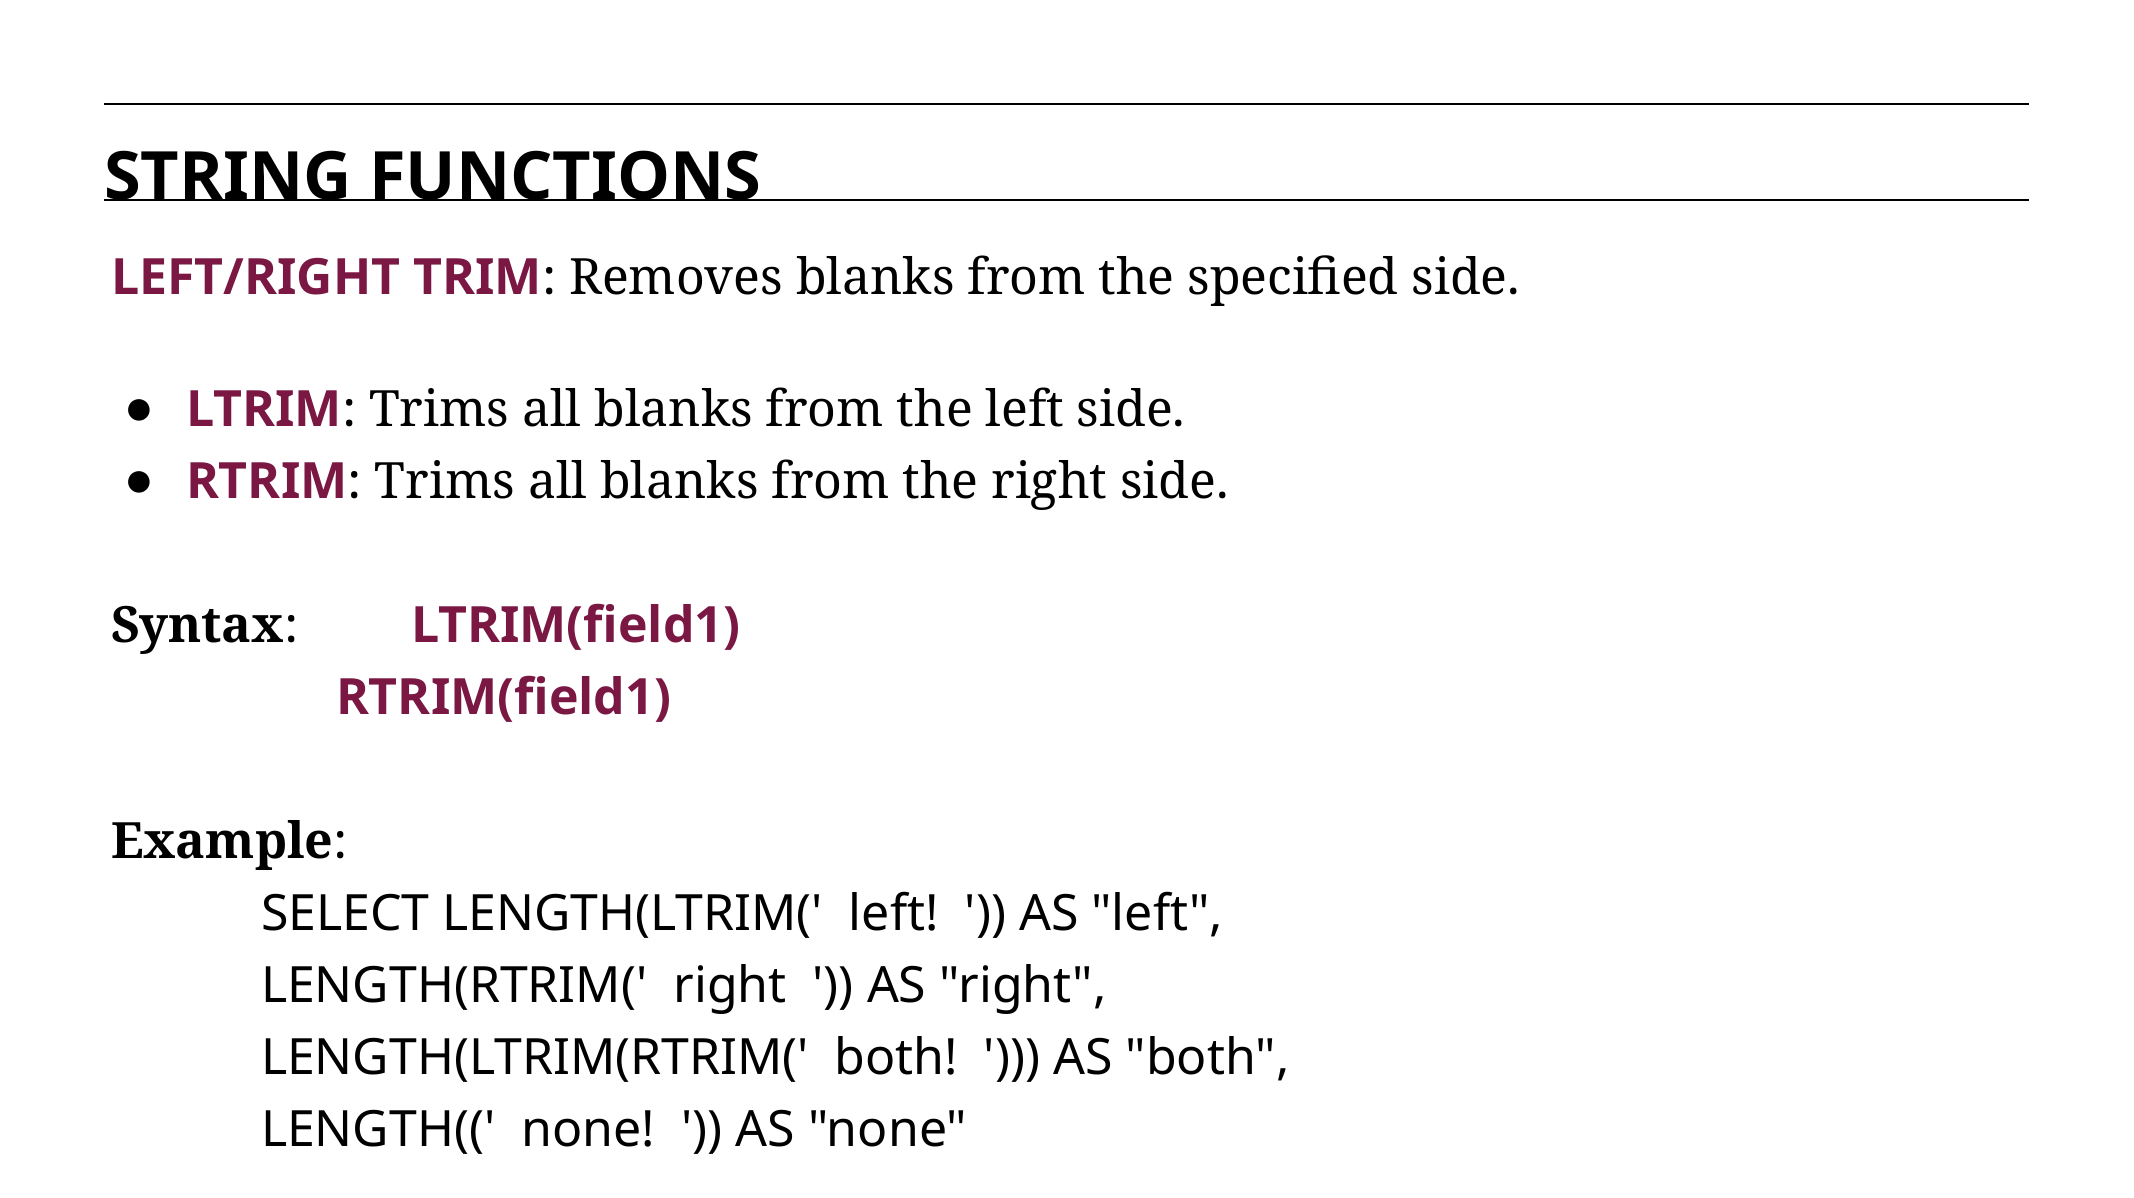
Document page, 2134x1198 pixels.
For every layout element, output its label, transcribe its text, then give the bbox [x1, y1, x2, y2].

list LEFT/RIGHT TRIM: Removes blanks from the specified side. LTRIM: Trims all blanks from the left side. RTRIM: Trims all blanks from the right side. Syntax: LTRIM(field1) RTRIM(field1) Example: SELECT LENGTH(LTRIM(' left! ')) AS "left", LENGTH(RTRIM(' right ')) AS "right", LENGTH(LTRIM(RTRIM(' both! '))) AS "both", LENGTH((' none! ')) AS "none" [111, 232, 2037, 858]
text_box STRING FUNCTIONS [104, 120, 1530, 192]
